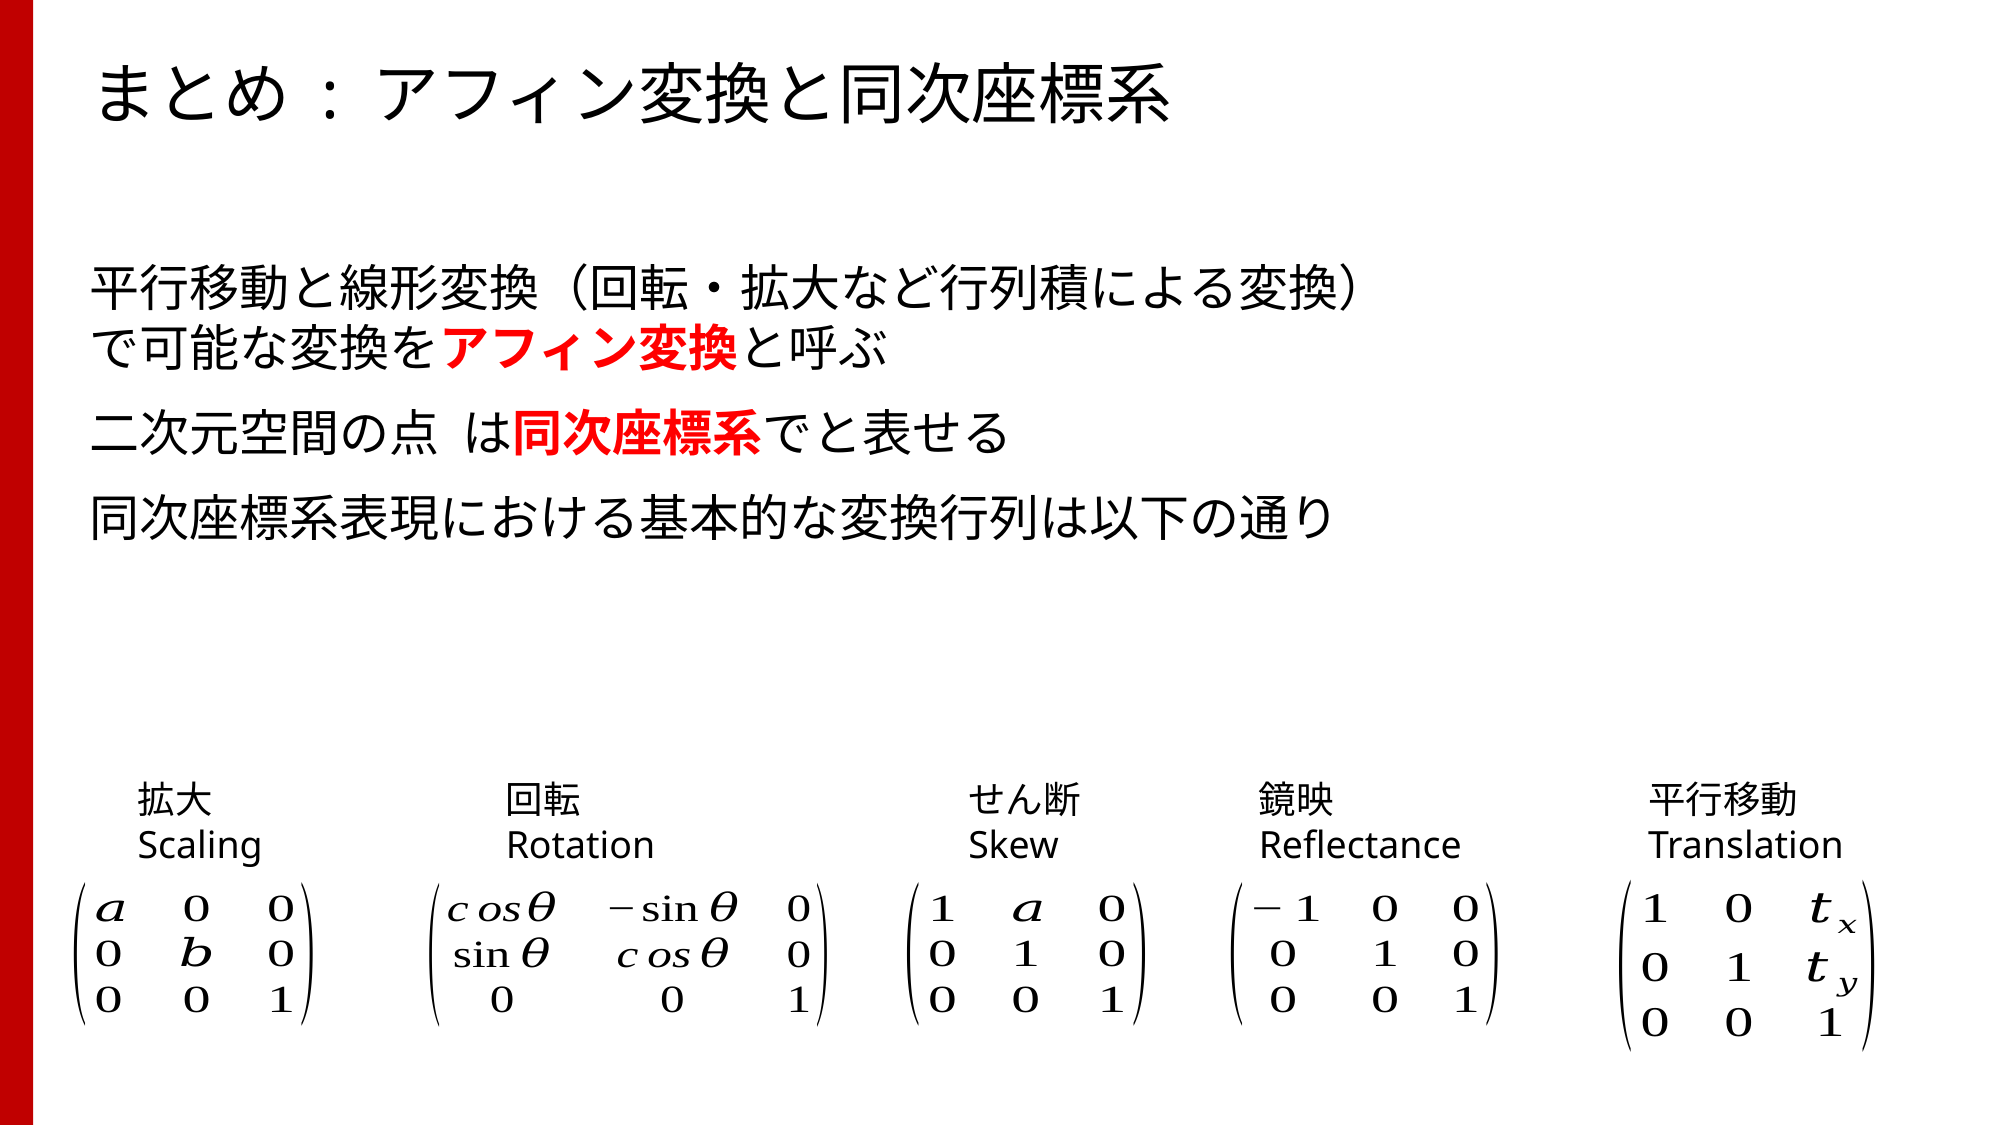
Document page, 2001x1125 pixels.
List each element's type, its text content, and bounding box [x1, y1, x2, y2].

text_box 拡大 Scaling [122, 768, 278, 874]
title まとめ : アフィン変換と同次座標系 [75, 45, 1425, 149]
text_box 平行移動 Translation [1633, 768, 1859, 874]
text_box 鏡映 Reflectance [1243, 768, 1487, 874]
text_box せん断Skew [953, 768, 1099, 874]
text_box 回転 Rotation [491, 768, 671, 874]
